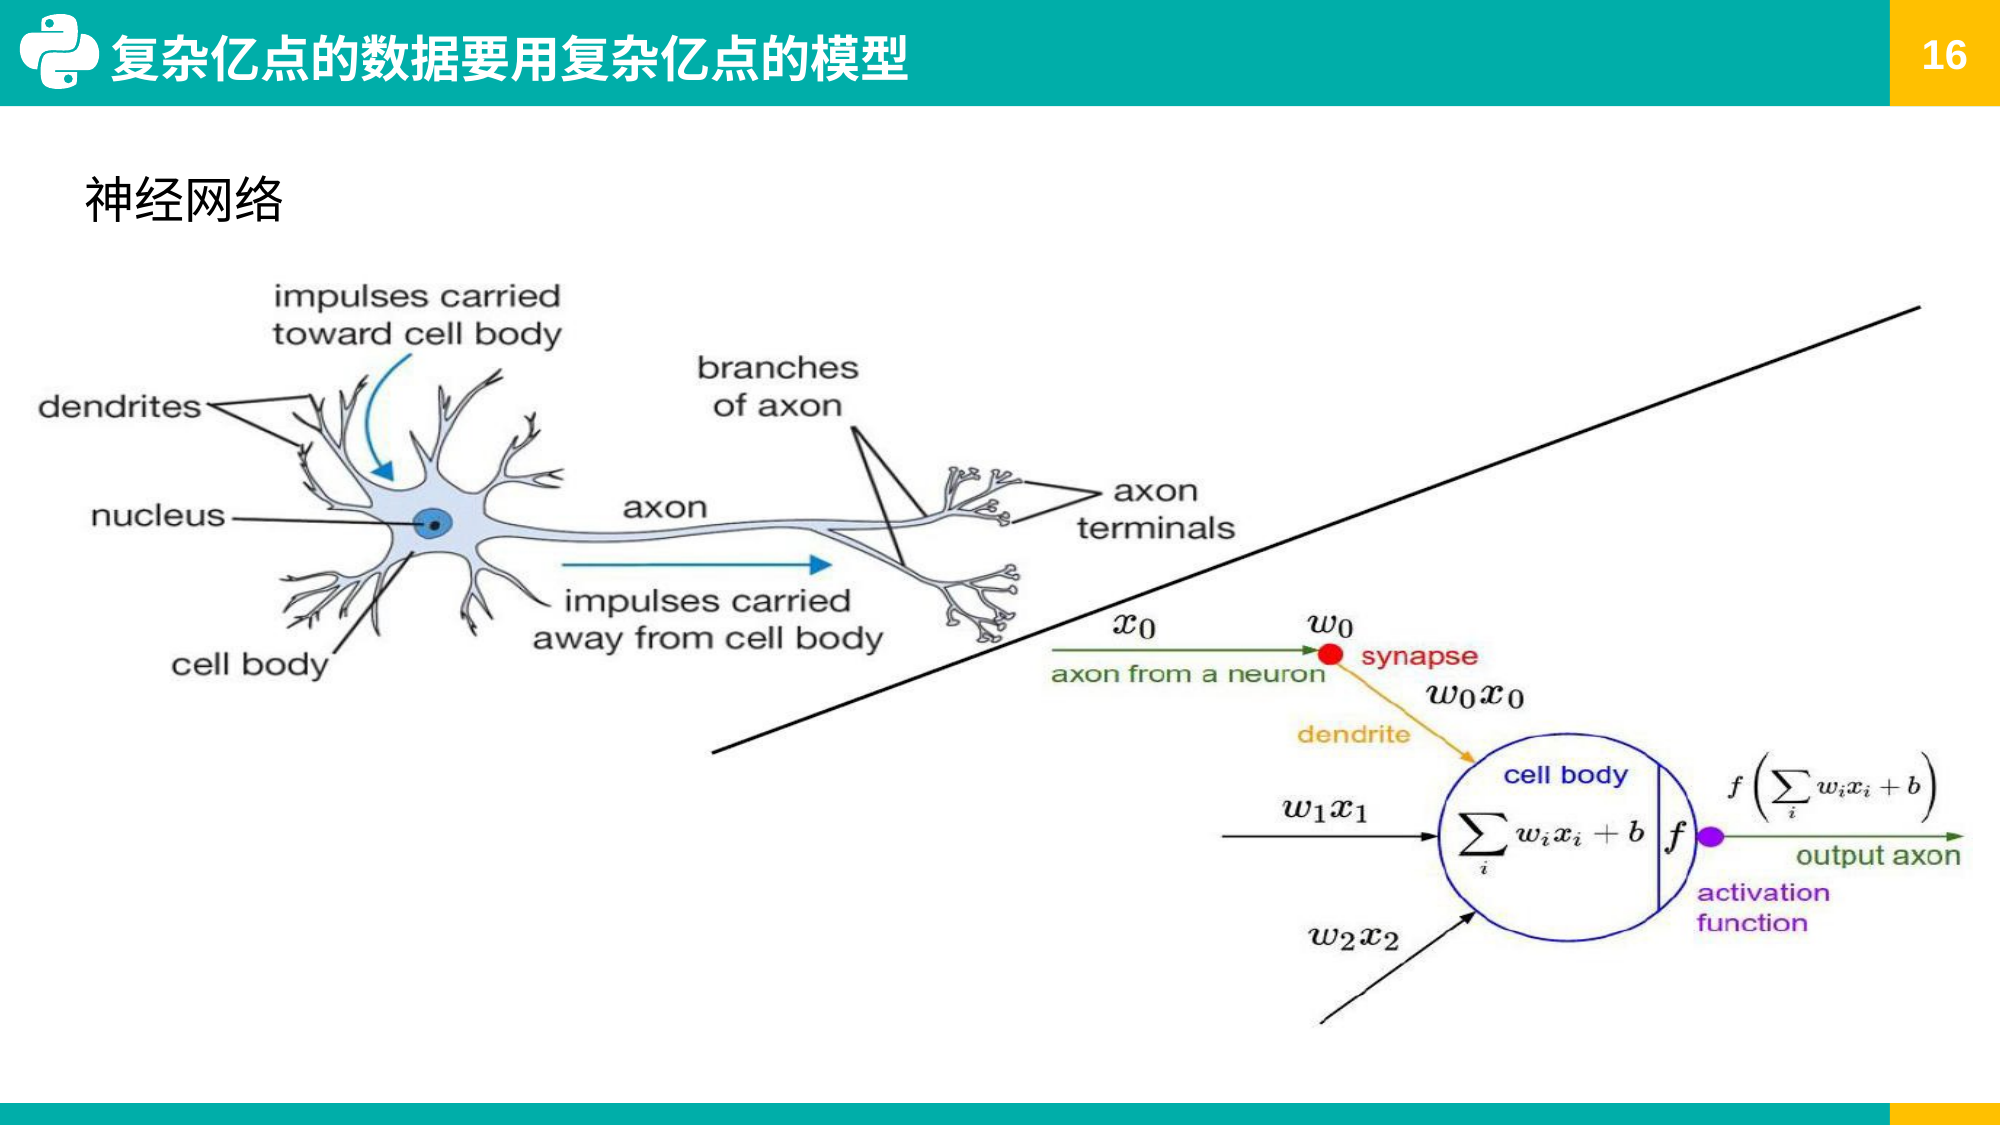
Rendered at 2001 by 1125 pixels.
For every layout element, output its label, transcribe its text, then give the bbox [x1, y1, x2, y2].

title 复杂亿点的数据要用复杂亿点的模型 [109, 12, 1542, 88]
picture [30, 274, 1973, 1030]
text_box 神经网络 [82, 166, 626, 229]
